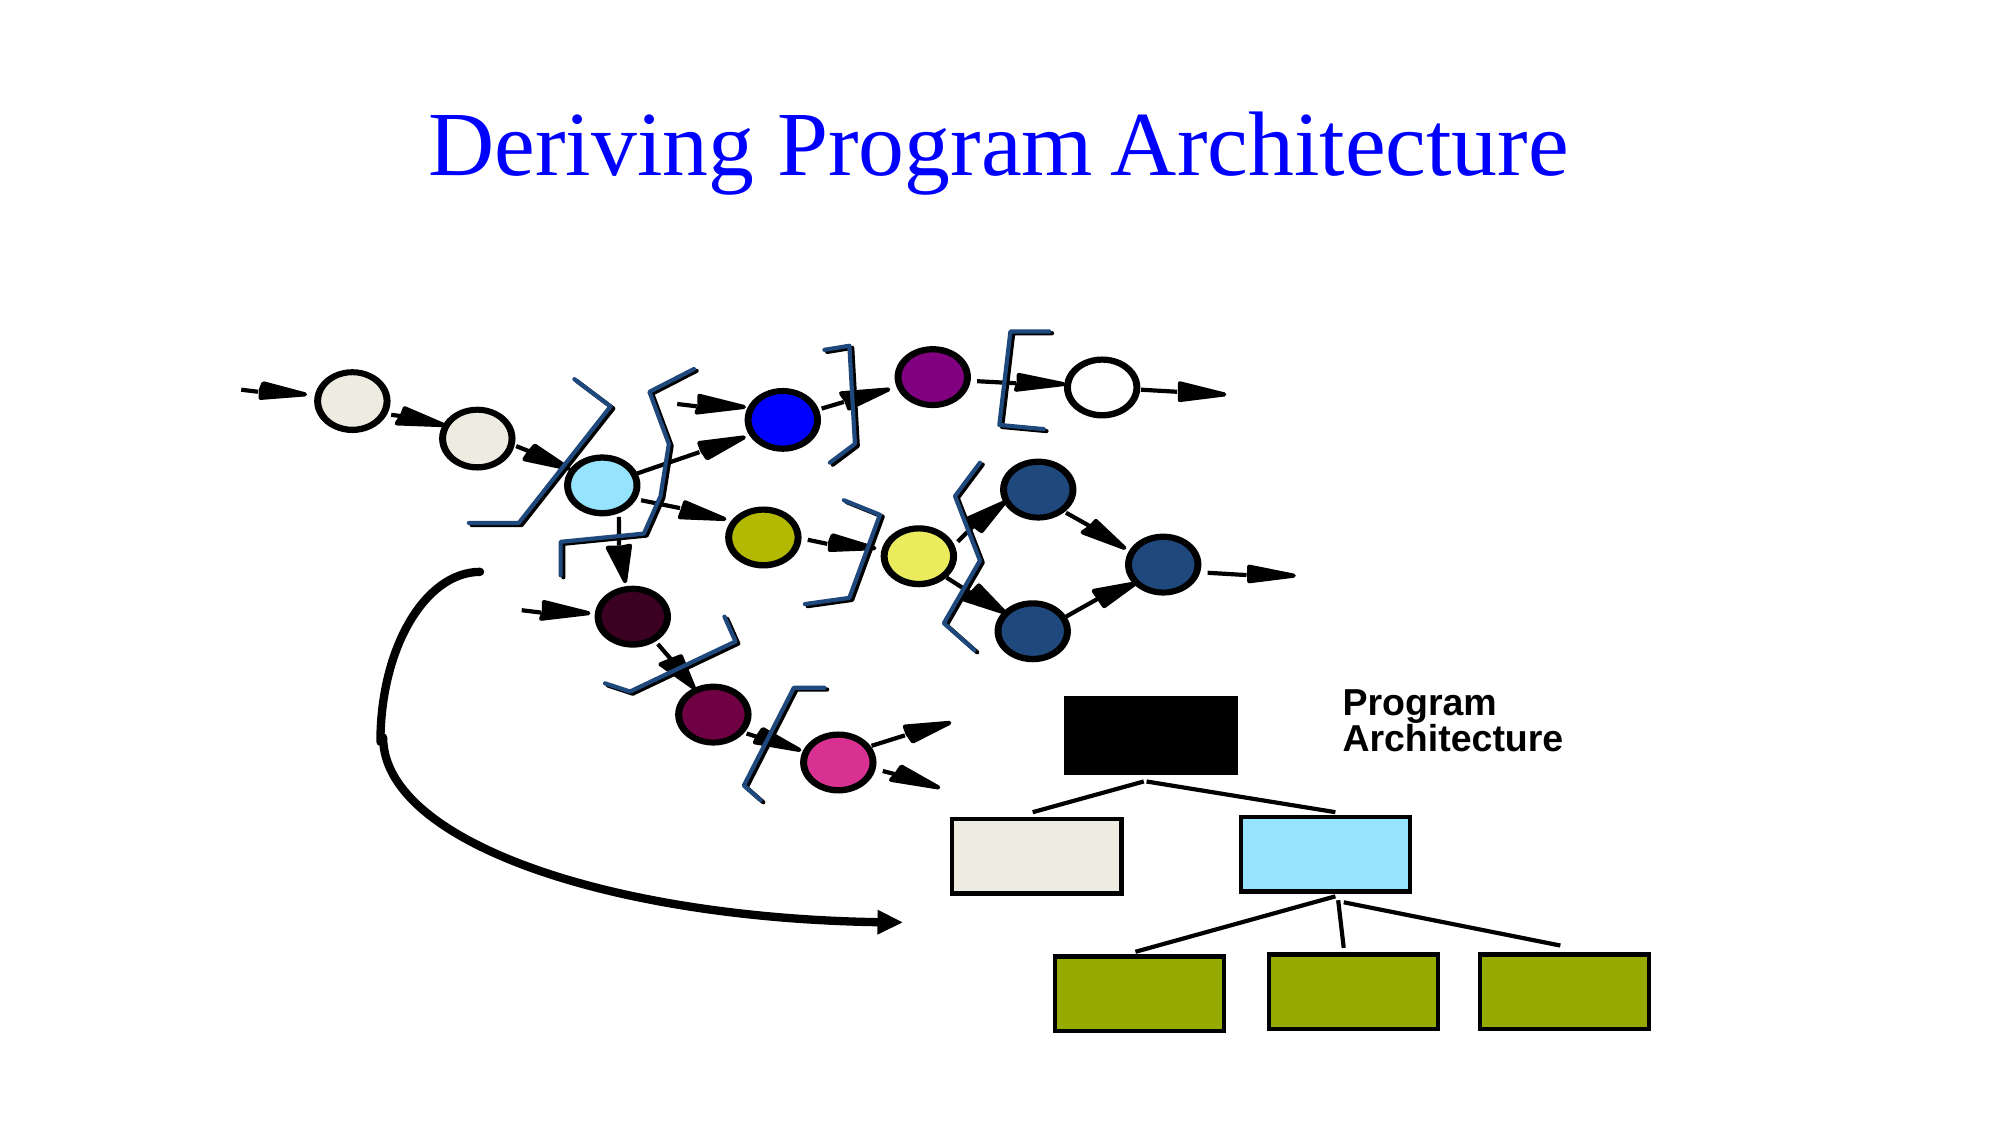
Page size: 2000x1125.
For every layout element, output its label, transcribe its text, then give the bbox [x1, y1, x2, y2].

text_box [971, 550, 980, 575]
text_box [882, 766, 939, 788]
text_box [773, 687, 825, 729]
text_box [1002, 399, 1049, 432]
title Deriving Program Architecture [99, 45, 1900, 233]
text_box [390, 408, 445, 426]
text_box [1140, 383, 1225, 401]
text_box [954, 462, 980, 501]
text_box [807, 535, 875, 551]
text_box [380, 571, 481, 742]
text_box [975, 622, 979, 653]
text_box [999, 399, 1046, 430]
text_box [871, 722, 950, 746]
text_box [1065, 512, 1125, 549]
text_box [746, 390, 819, 450]
text_box [596, 587, 669, 646]
text_box [874, 515, 883, 535]
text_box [946, 577, 1006, 614]
text_box [979, 464, 983, 500]
text_box [1127, 535, 1200, 594]
text_box [441, 408, 514, 469]
text_box [832, 417, 858, 465]
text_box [976, 374, 1064, 391]
text_box [801, 689, 828, 733]
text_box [1207, 566, 1295, 582]
text_box [1047, 333, 1053, 373]
text_box [678, 616, 736, 659]
text_box [804, 559, 864, 605]
text_box [1054, 956, 1225, 1031]
text_box [563, 538, 602, 578]
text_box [746, 728, 800, 751]
text_box [882, 527, 955, 586]
text_box [824, 345, 852, 387]
text_box [996, 602, 1069, 661]
text_box [1005, 331, 1050, 373]
text_box [560, 472, 663, 576]
text_box [1240, 816, 1411, 892]
text_box [1067, 358, 1138, 417]
text_box [635, 529, 650, 537]
text_box [1066, 698, 1236, 773]
text_box [1479, 954, 1650, 1029]
text_box [574, 406, 614, 458]
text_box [821, 389, 889, 409]
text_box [515, 445, 570, 470]
text_box [1002, 460, 1075, 519]
text_box [468, 466, 555, 523]
text_box [831, 500, 880, 534]
text_box [526, 379, 611, 453]
text_box [952, 819, 1122, 894]
text_box [649, 369, 694, 435]
text_box [850, 347, 855, 387]
text_box [677, 685, 750, 737]
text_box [607, 516, 631, 582]
text_box [566, 456, 627, 515]
text_box [699, 618, 739, 663]
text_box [957, 501, 1006, 542]
text_box [662, 407, 671, 435]
text_box [807, 559, 868, 607]
text_box [943, 621, 976, 651]
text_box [632, 437, 745, 476]
text_box [896, 348, 969, 407]
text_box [657, 643, 695, 689]
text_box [676, 395, 745, 414]
text_box [821, 733, 856, 737]
text_box [977, 550, 983, 575]
text_box Program Architecture [1327, 679, 1579, 767]
text_box [827, 417, 855, 463]
text_box [661, 485, 666, 498]
text_box [471, 477, 560, 526]
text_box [521, 601, 589, 620]
text_box [679, 370, 697, 394]
text_box [1268, 954, 1439, 1029]
text_box [316, 371, 389, 431]
text_box [605, 657, 652, 692]
text_box [383, 737, 903, 929]
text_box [640, 499, 726, 520]
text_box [1065, 583, 1137, 617]
text_box [607, 682, 652, 694]
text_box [240, 383, 306, 399]
text_box [727, 508, 800, 567]
